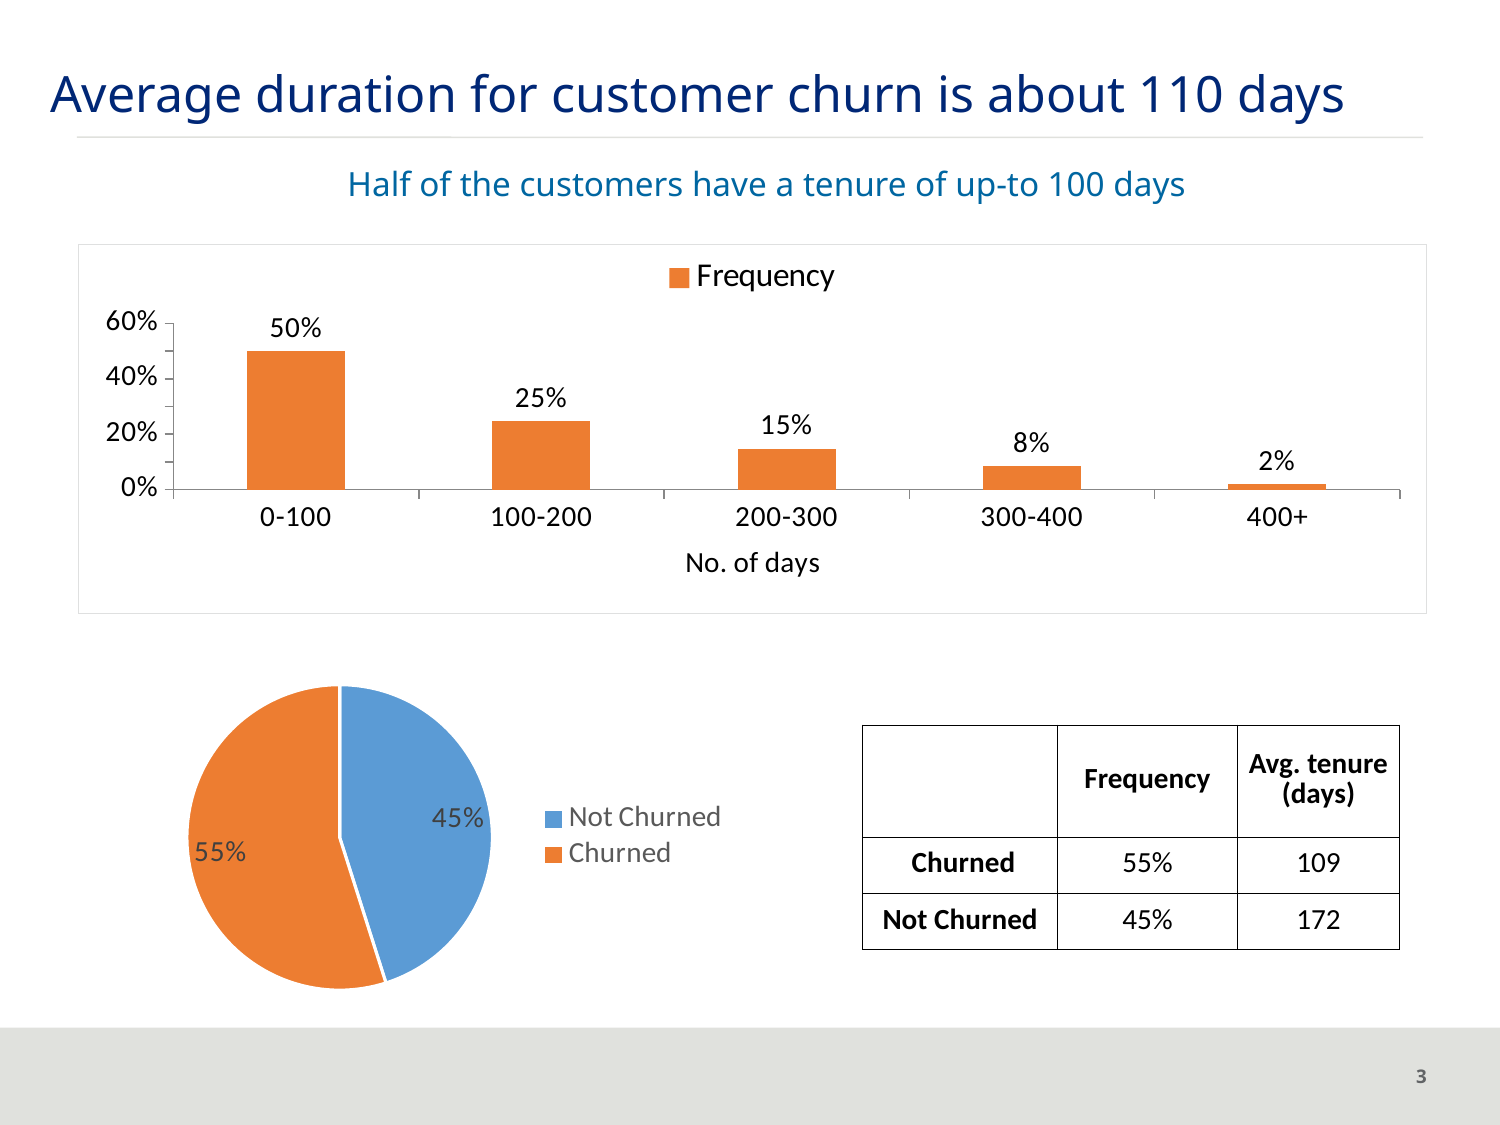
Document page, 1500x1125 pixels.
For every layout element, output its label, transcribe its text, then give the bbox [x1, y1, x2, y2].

text_box Half of the customers have a tenure of up-to 100 days [276, 155, 1258, 211]
table_cell Not Churned [863, 894, 1057, 949]
table_cell 172 [1238, 894, 1399, 949]
table_cell 55% [1058, 838, 1237, 893]
table_cell 109 [1238, 838, 1399, 893]
chart [78, 243, 1428, 614]
table_cell 45% [1058, 894, 1237, 949]
table_header Avg. tenure (days) [1238, 726, 1399, 837]
table_header Frequency [1058, 726, 1237, 837]
table_cell Churned [863, 838, 1057, 893]
table_header [863, 726, 1057, 837]
title Average duration for customer churn is about 110 days [49, 62, 1451, 167]
chart [143, 678, 745, 997]
